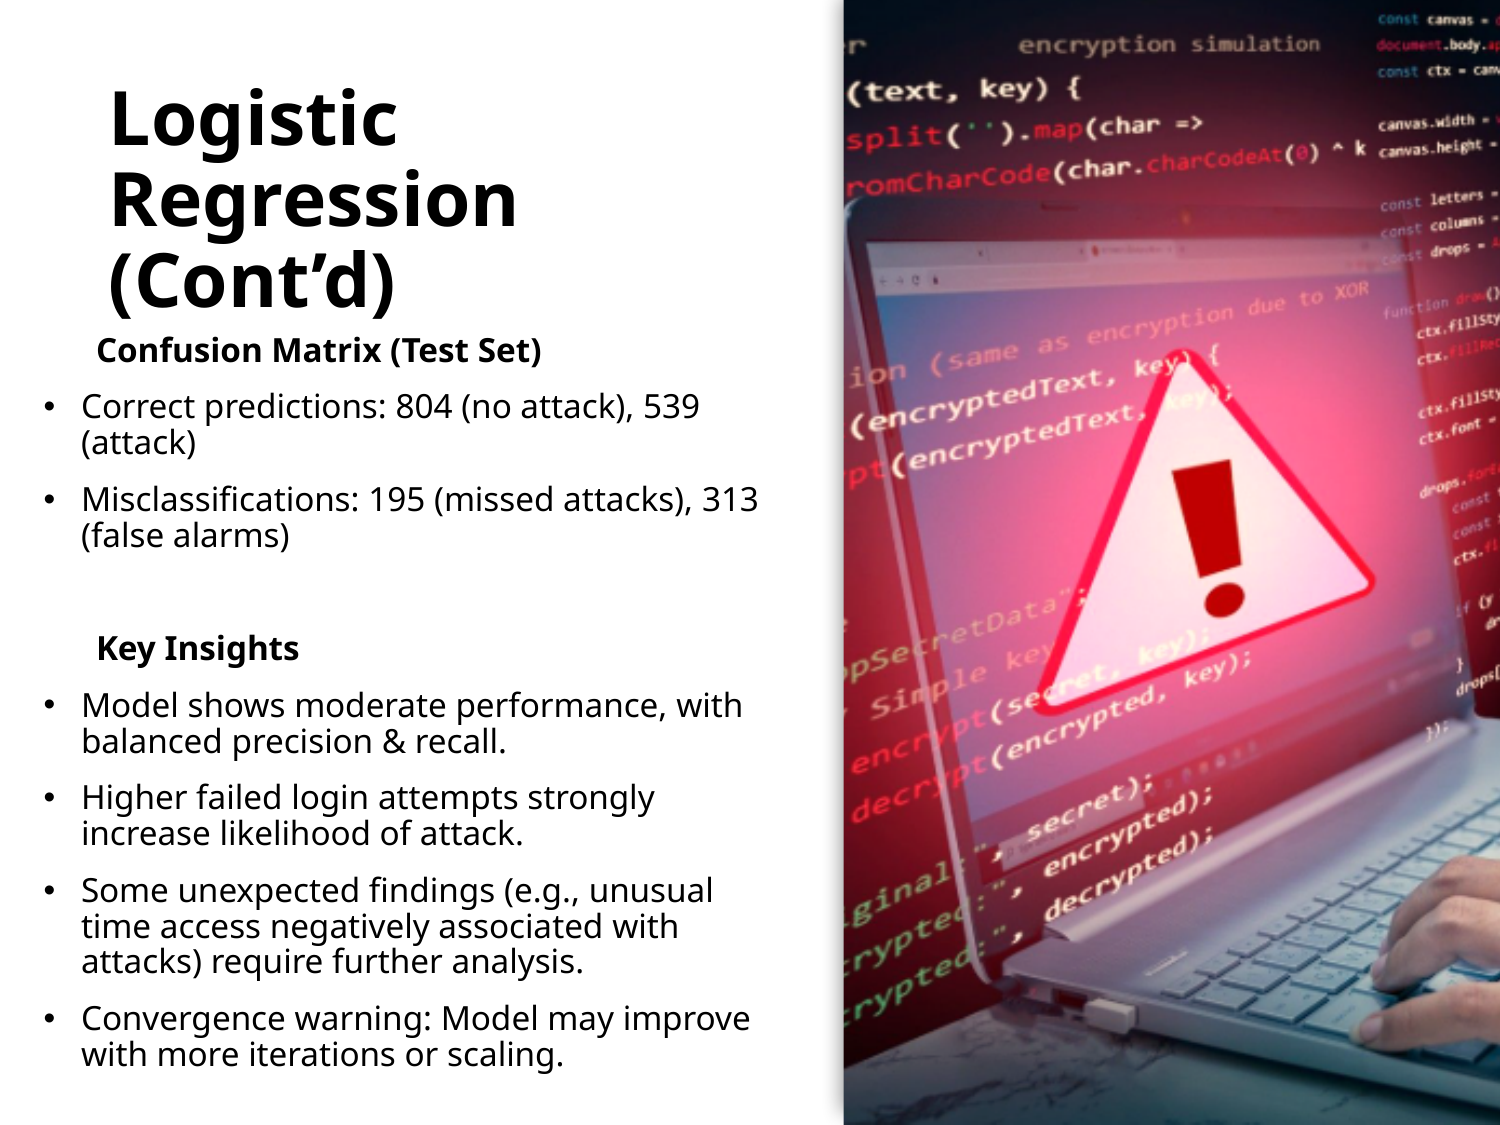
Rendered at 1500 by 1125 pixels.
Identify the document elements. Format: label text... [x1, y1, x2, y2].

list Confusion Matrix (Test Set) Correct predictions: 804 (no attack), 539 (attack) Misclassifications: 195 (missed attacks), 313 (false alarms) Key Insights Model shows moderate performance, with balanced precision & recall. Higher failed login attempts strongly increase likelihood of attack. Some unexpected findings (e.g., unusual time access negatively associated with attacks) require further analysis. Convergence warning: Model may improve with more iterations or scaling. [28, 318, 797, 1089]
text_box [0, 0, 843, 1125]
title Logistic Regression (Cont’d) [93, 62, 750, 318]
picture [843, 0, 1500, 1125]
